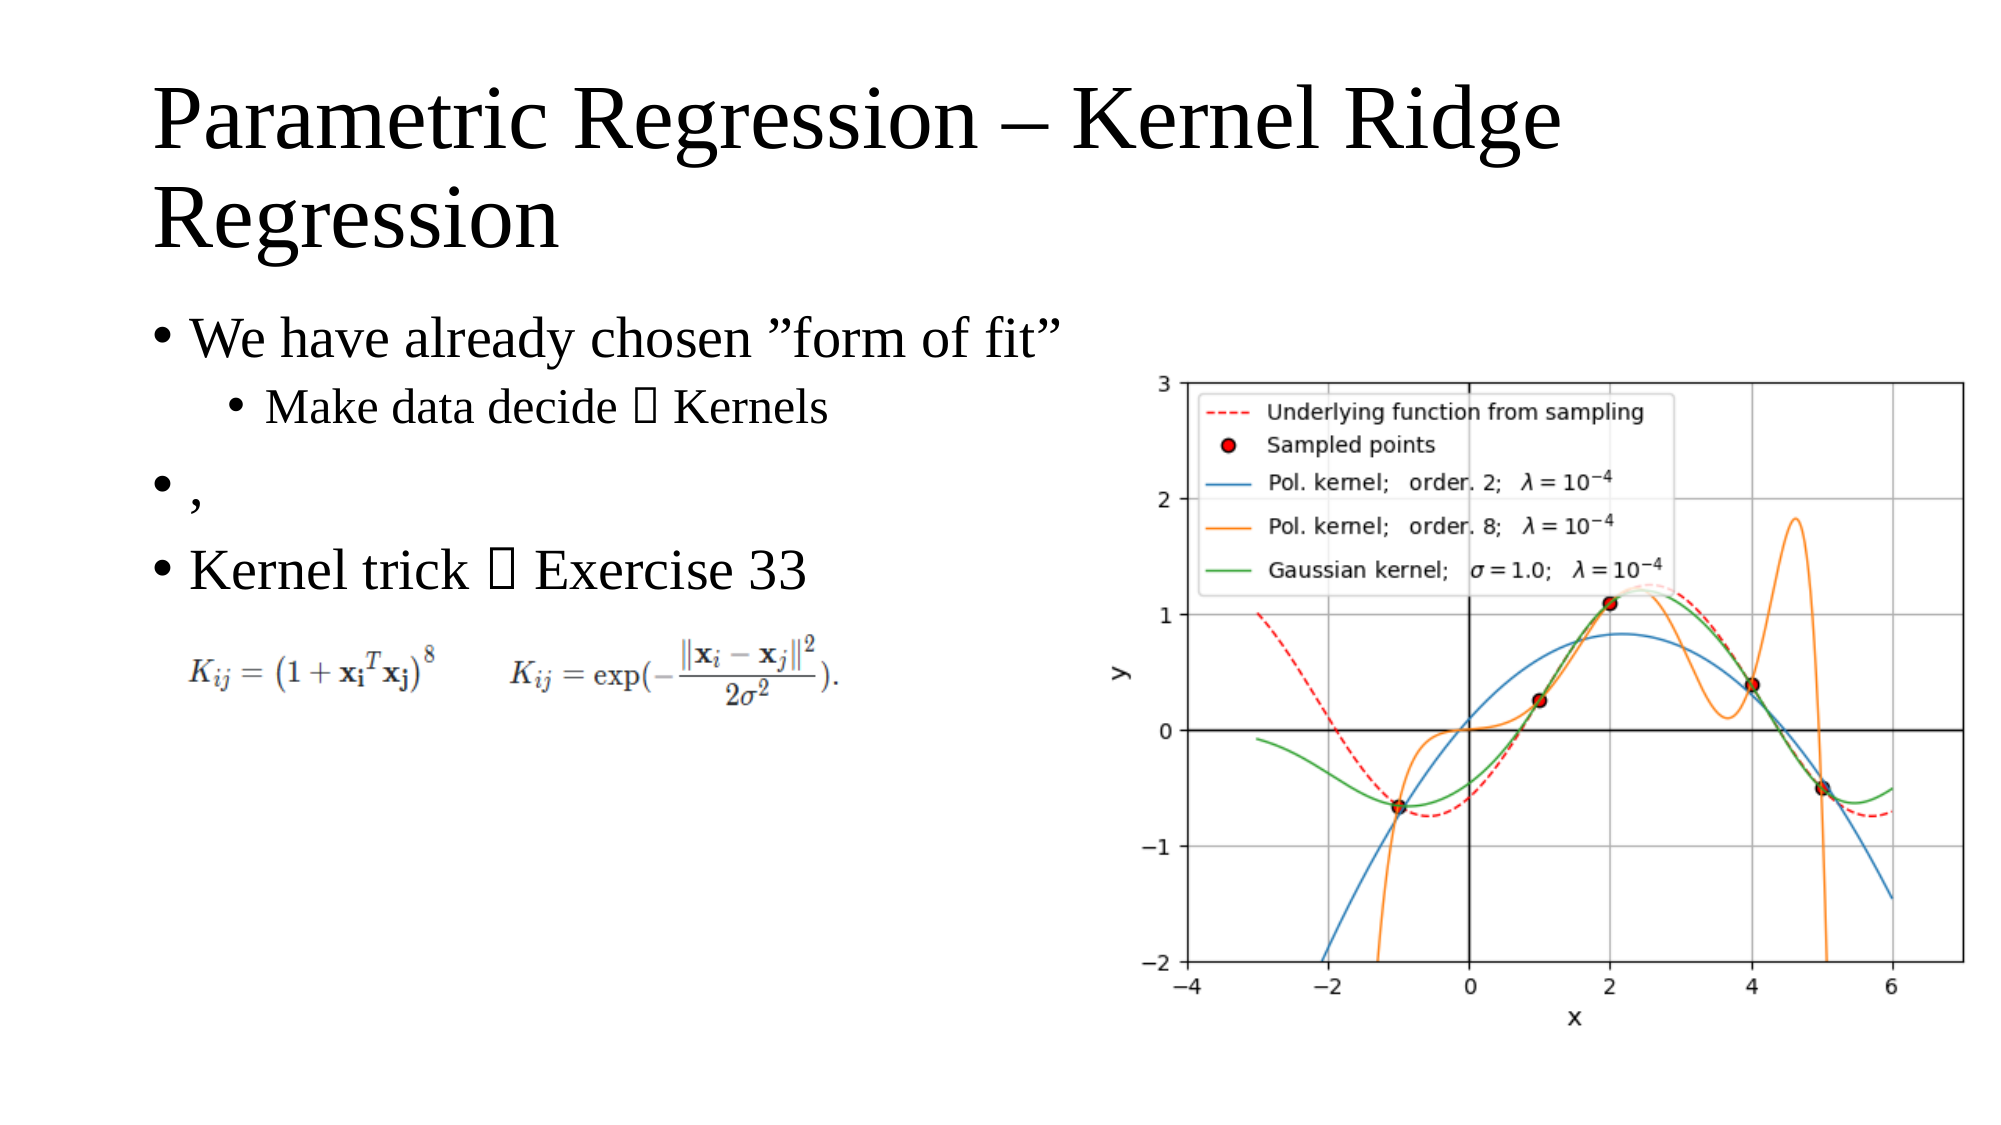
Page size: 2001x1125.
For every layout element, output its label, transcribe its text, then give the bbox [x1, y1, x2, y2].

title Parametric Regression – Kernel Ridge Regression [137, 59, 1863, 278]
picture [1091, 358, 1978, 1046]
picture [482, 621, 859, 719]
picture [159, 634, 461, 706]
